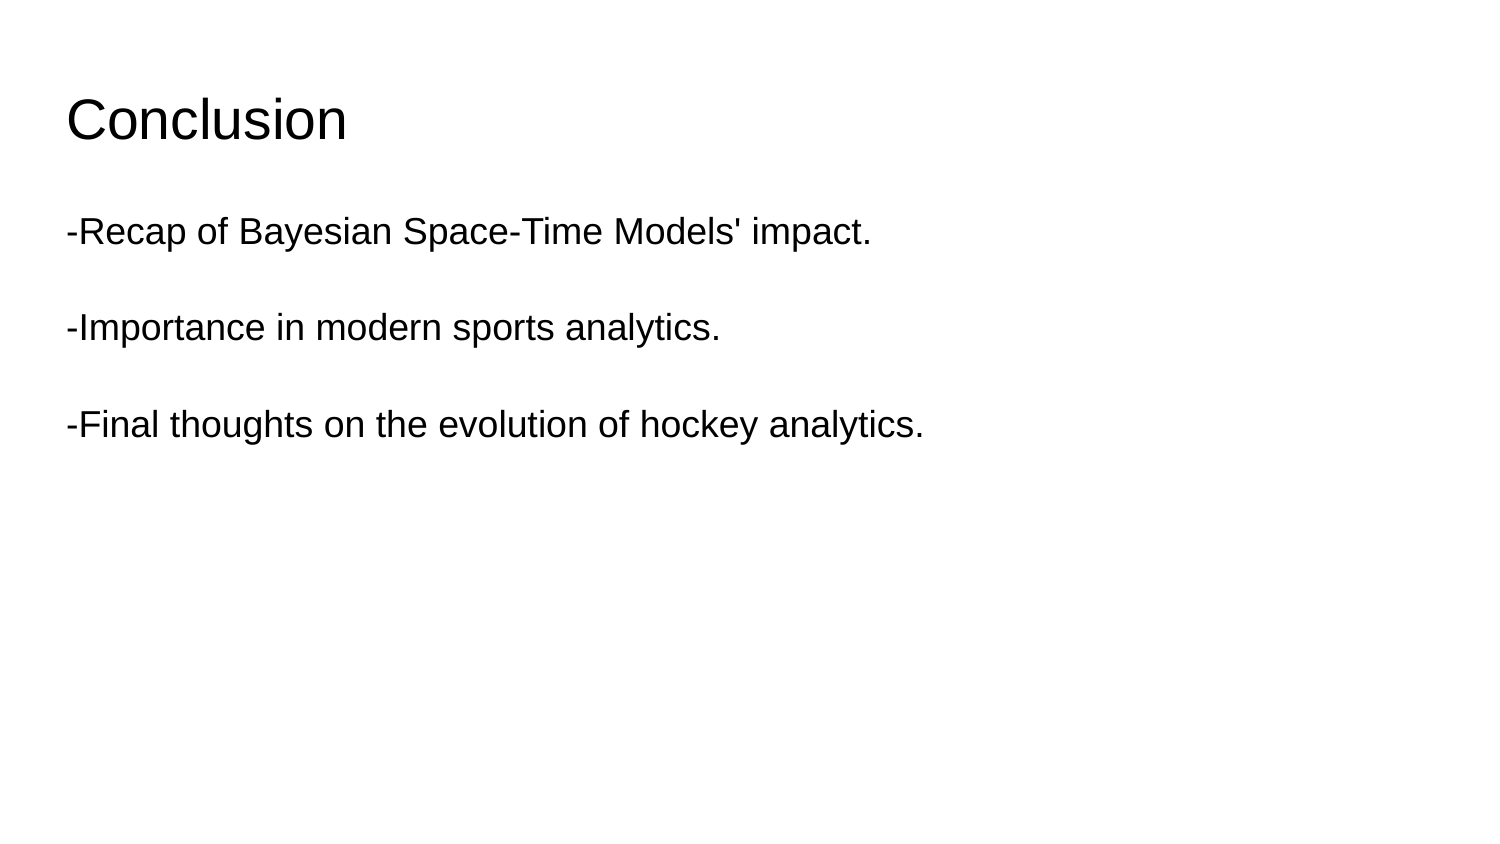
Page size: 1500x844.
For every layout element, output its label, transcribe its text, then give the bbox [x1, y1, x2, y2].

title Conclusion [51, 72, 1449, 167]
list -Recap of Bayesian Space-Time Models' impact. -Importance in modern sports analytics. -Final thoughts on the evolution of hockey analytics. [51, 189, 1449, 750]
